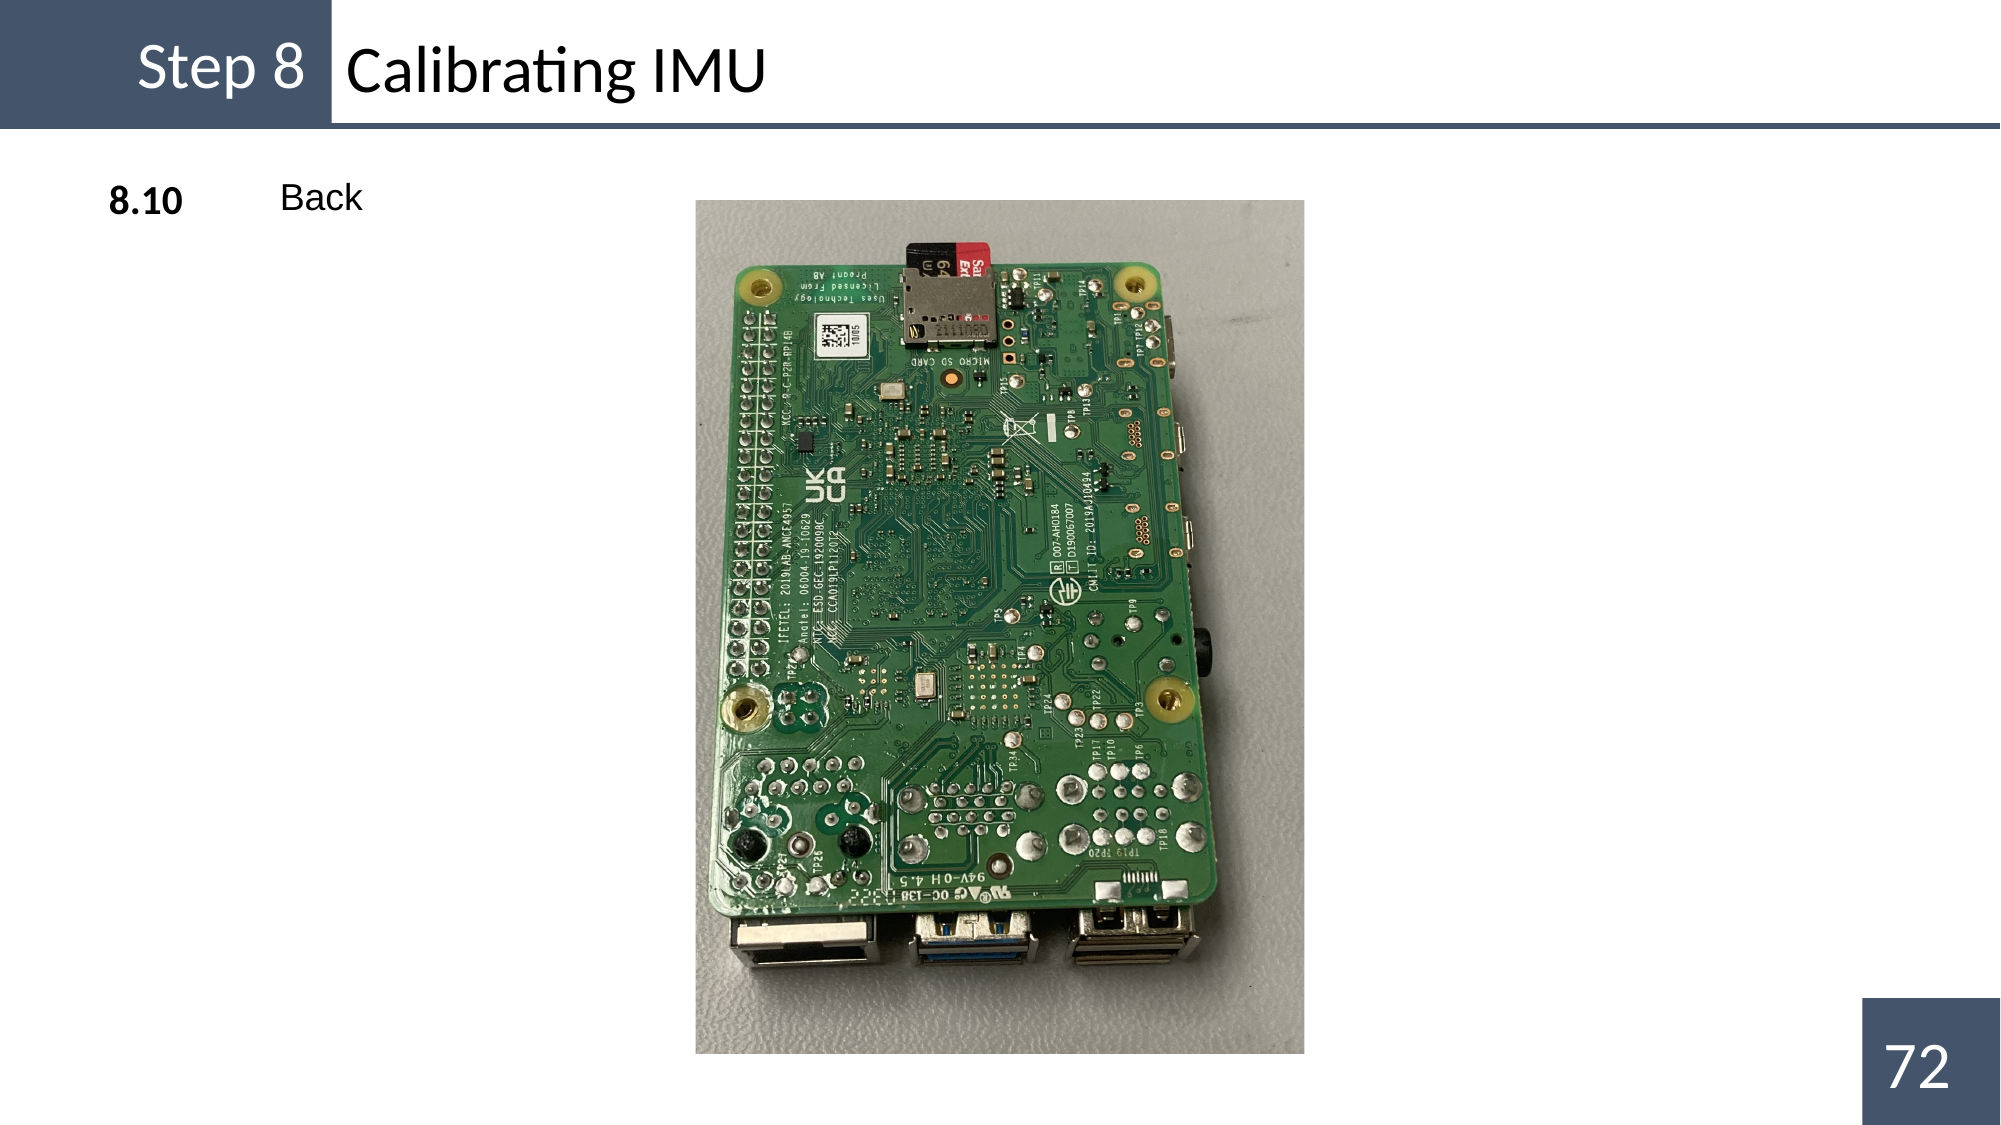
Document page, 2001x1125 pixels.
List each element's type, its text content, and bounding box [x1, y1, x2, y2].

text_box Step 8 [122, 15, 322, 110]
list Back [264, 170, 1328, 324]
list Calibrating IMU [331, 1, 1395, 141]
picture [695, 200, 1305, 1054]
list 8.10 [93, 171, 222, 232]
